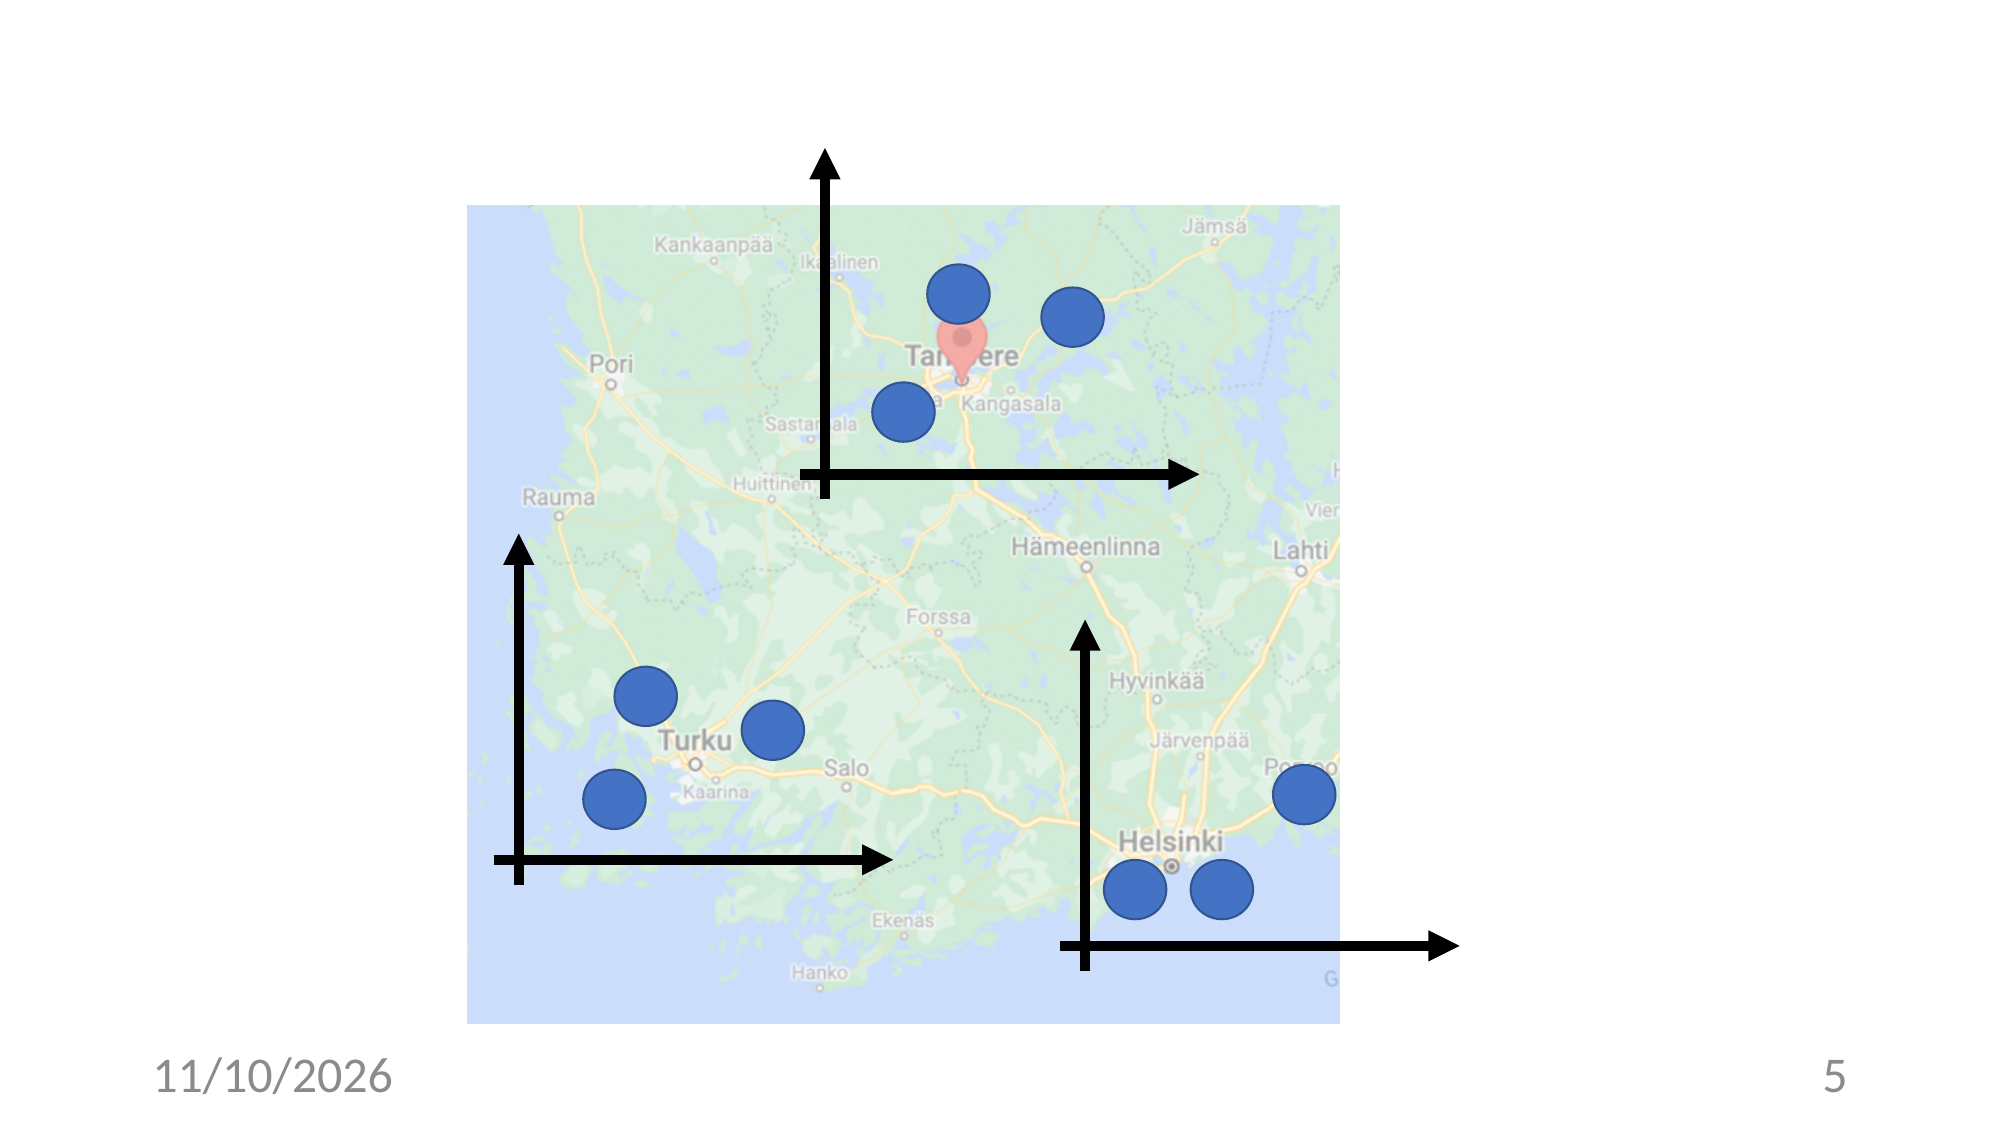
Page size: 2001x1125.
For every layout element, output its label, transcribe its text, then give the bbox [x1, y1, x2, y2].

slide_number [137, 1042, 588, 1103]
picture [466, 205, 1340, 1024]
slide_number 5 [1412, 1042, 1863, 1103]
